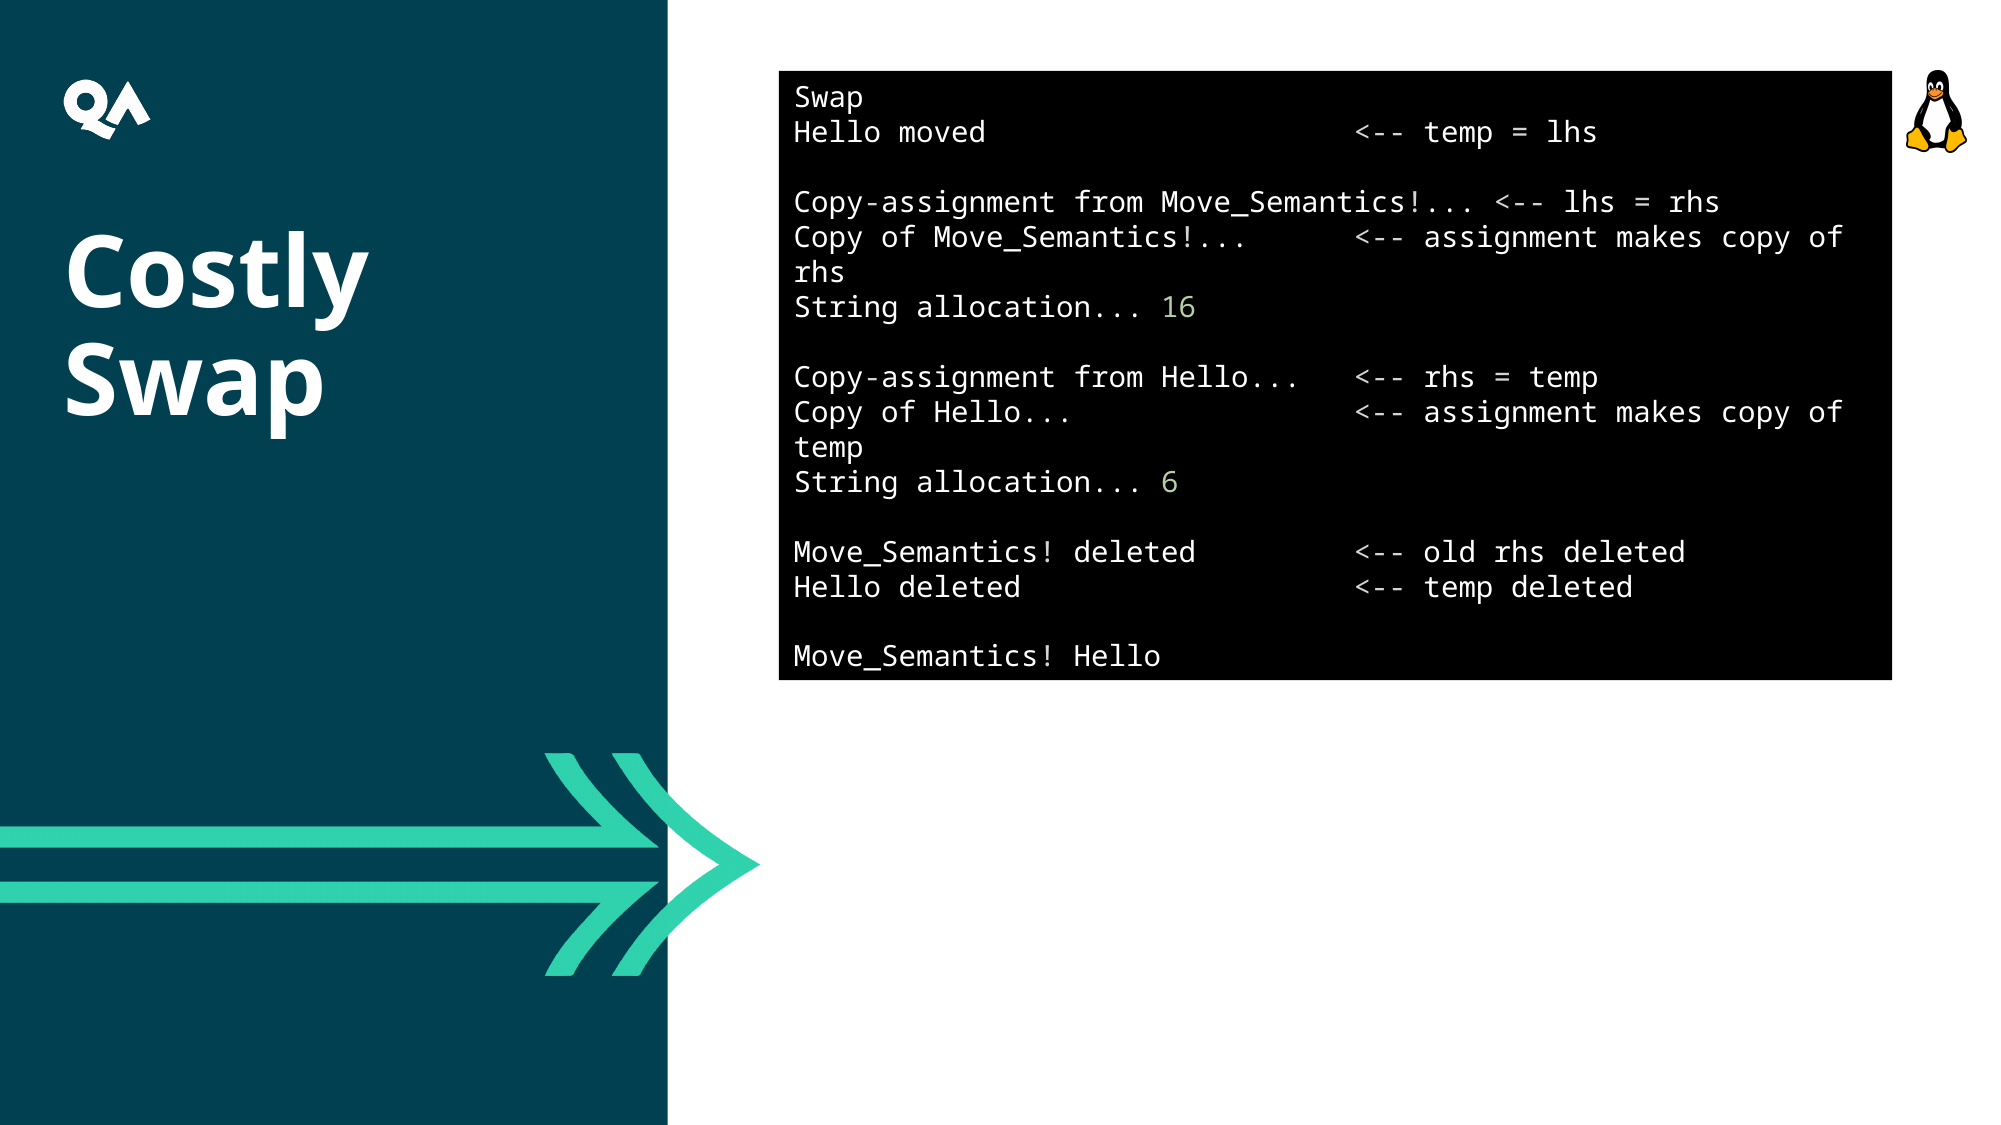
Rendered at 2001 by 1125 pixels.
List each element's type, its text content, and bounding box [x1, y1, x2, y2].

picture [0, 882, 657, 975]
text_box Swap Hello moved <-- temp = lhs Copy-assignment from Move_Semantics!... <-- lhs = rhs Copy of Move_Semantics!... <-- assignment makes copy of rhs String allocation... 16 Copy-assignment from Hello... <-- rhs = temp Copy of Hello... <-- assignment makes copy of temp String allocation... 6 Move_Semantics! deleted <-- old rhs deleted Hello deleted <-- temp deleted Move_Semantics! Hello [778, 70, 1893, 681]
picture [0, 754, 657, 847]
picture [107, 83, 149, 124]
picture [613, 727, 775, 995]
picture [64, 80, 114, 139]
picture [1906, 70, 1967, 153]
list Costly Swap [63, 221, 628, 673]
